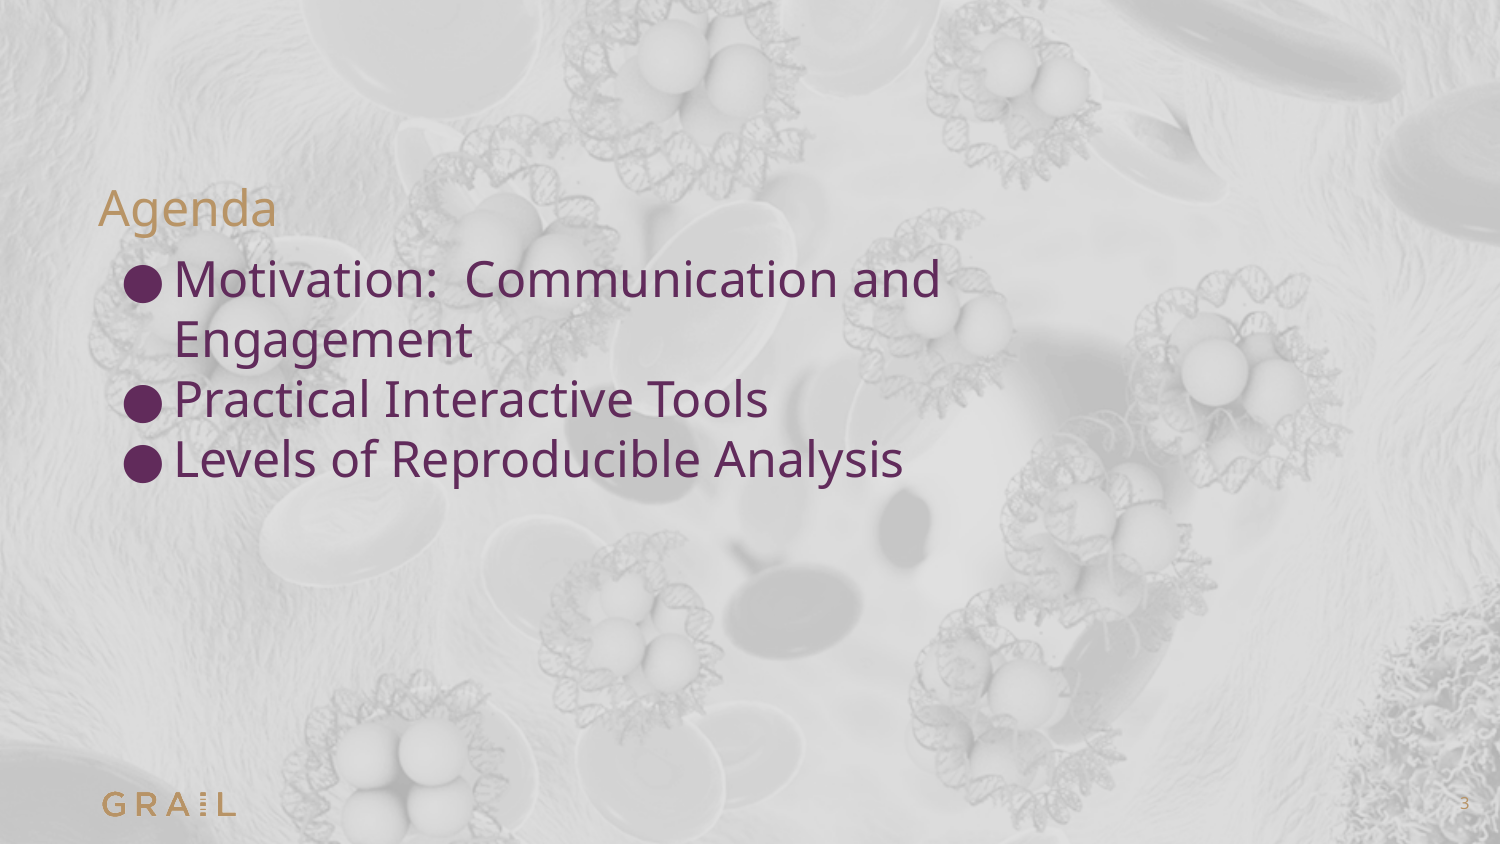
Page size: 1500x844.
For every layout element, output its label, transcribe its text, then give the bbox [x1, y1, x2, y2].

picture [102, 791, 236, 817]
subtitle Agenda [83, 152, 1124, 241]
title Motivation: Communication and Engagement Practical Interactive Tools Levels of Reproducible Analysis [83, 232, 1215, 311]
